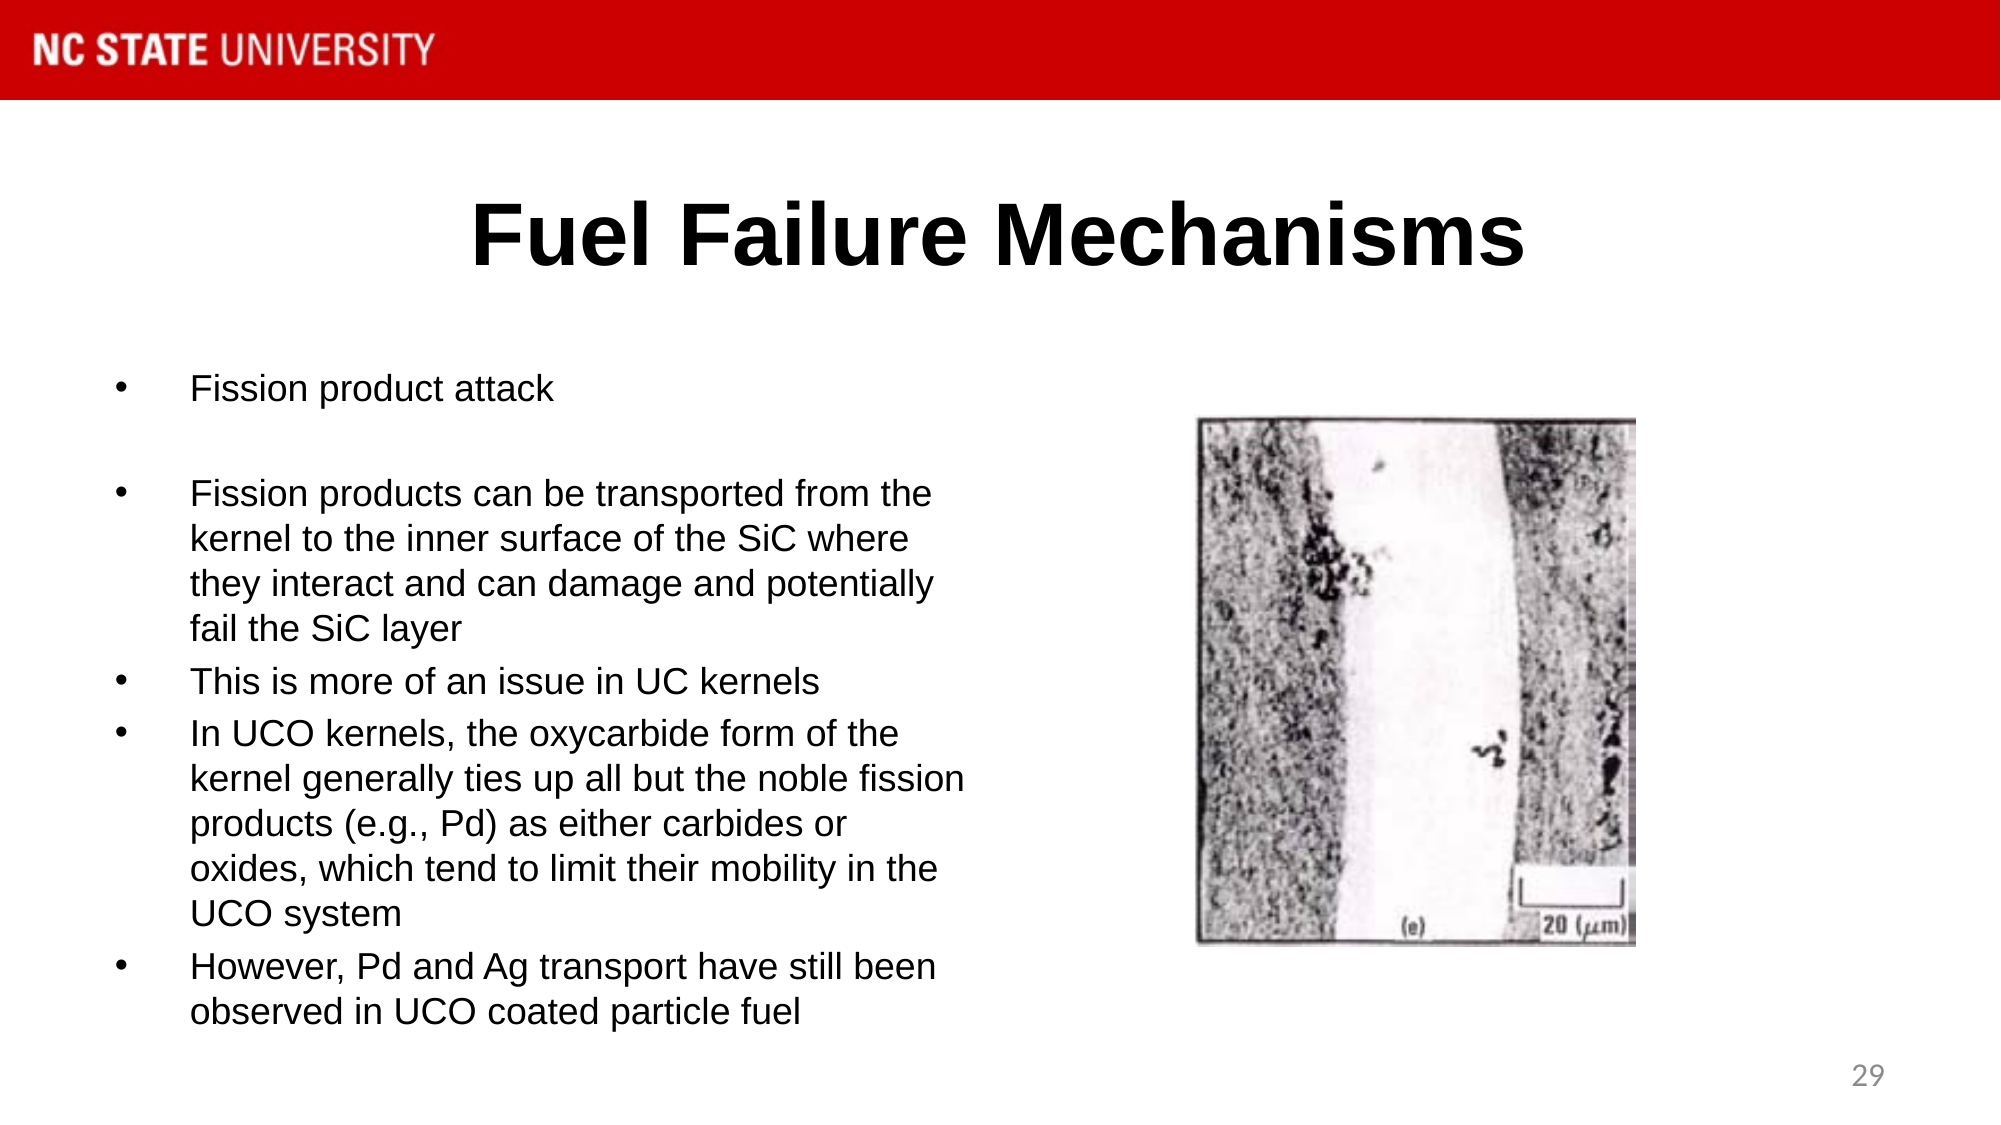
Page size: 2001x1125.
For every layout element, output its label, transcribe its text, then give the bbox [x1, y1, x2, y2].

title Fuel Failure Mechanisms [99, 142, 1900, 318]
slide_number 29 [1433, 1042, 1900, 1103]
list Fission product attack Fission products can be transported from the kernel to the inner surface of the SiC where they interact and can damage and potentially fail the SiC layer This is more of an issue in UC kernels In UCO kernels, the oxycarbide form of the kernel generally ties up all but the noble fission products (e.g., Pd) as either carbides or oxides, which tend to limit their mobility in the UCO system However, Pd and Ag transport have still been observed in UCO coated particle fuel [99, 356, 984, 1005]
picture [0, 0, 2001, 100]
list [1194, 414, 1637, 948]
